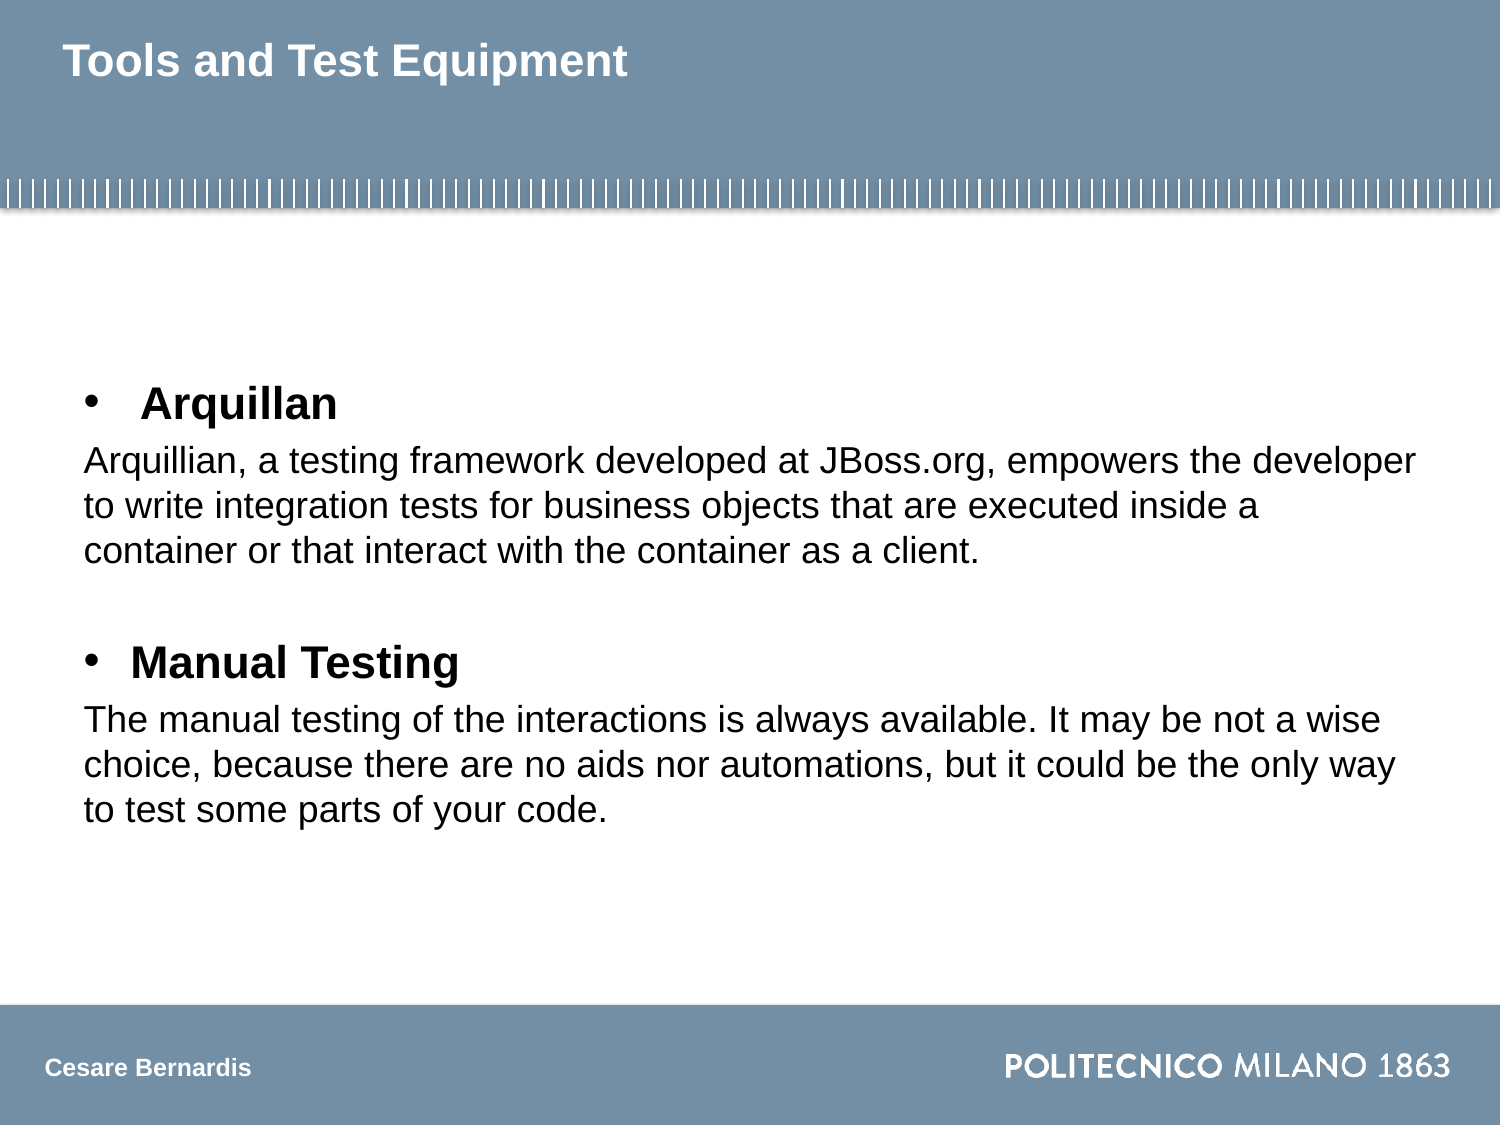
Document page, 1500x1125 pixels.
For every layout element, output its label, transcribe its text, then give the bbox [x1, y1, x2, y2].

list Arquillan Arquillian, a testing framework developed at JBoss.org, empowers the developer to write integration tests for business objects that are executed inside a container or that interact with the container as a client. Manual Testing The manual testing of the interactions is always available. It may be not a wise choice, because there are no aids nor automations, but it could be the only way to test some parts of your code. [68, 230, 1434, 973]
picture [999, 1041, 1456, 1089]
title Tools and Test Equipment [47, 22, 1455, 161]
